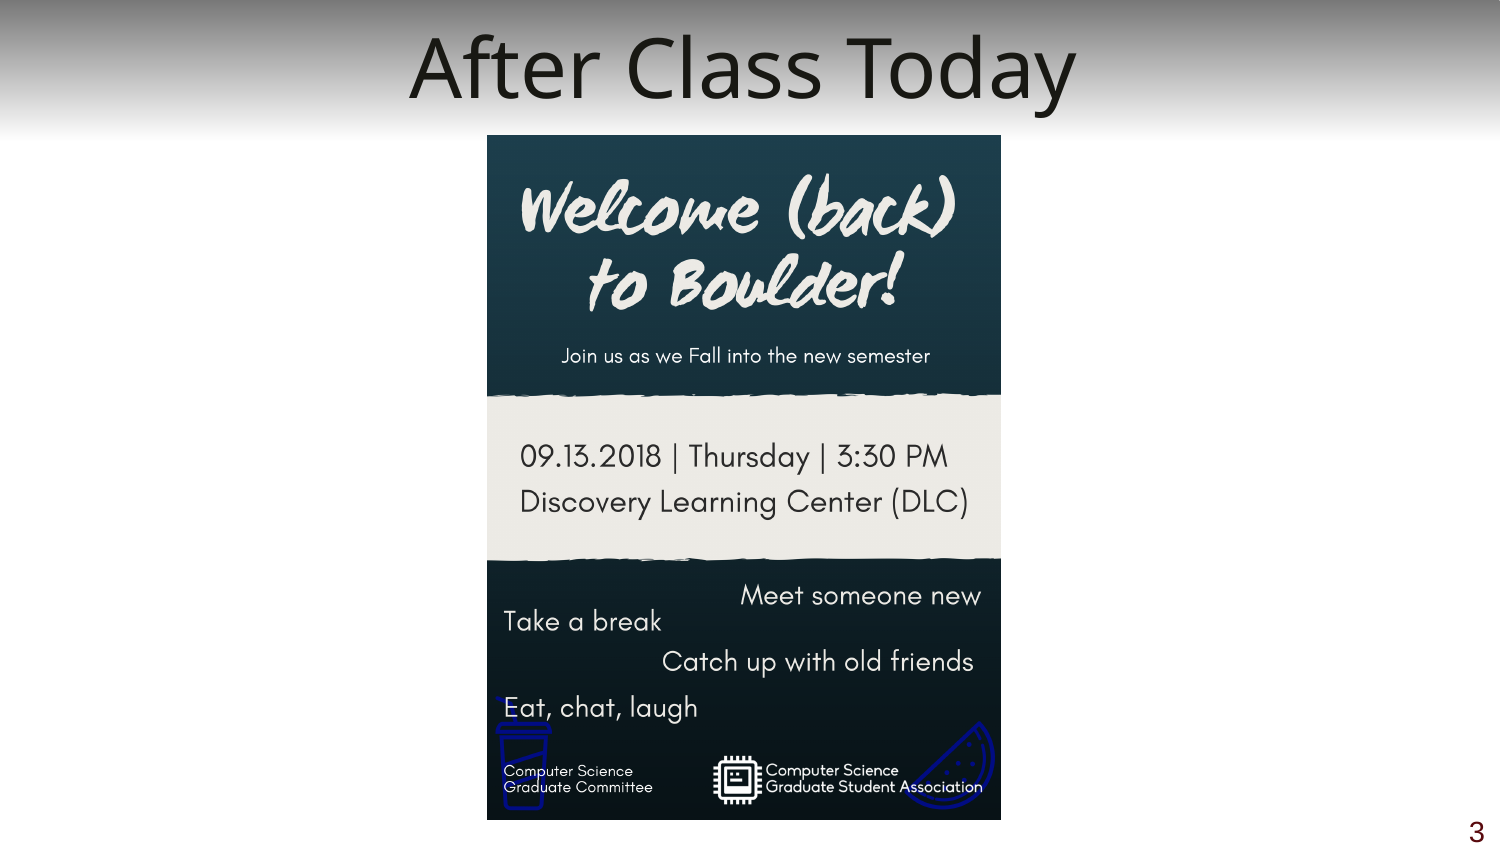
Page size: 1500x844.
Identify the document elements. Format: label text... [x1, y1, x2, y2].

slide_number 3 [1424, 806, 1500, 844]
title After Class Today [12, 0, 1475, 132]
picture [486, 135, 1001, 821]
